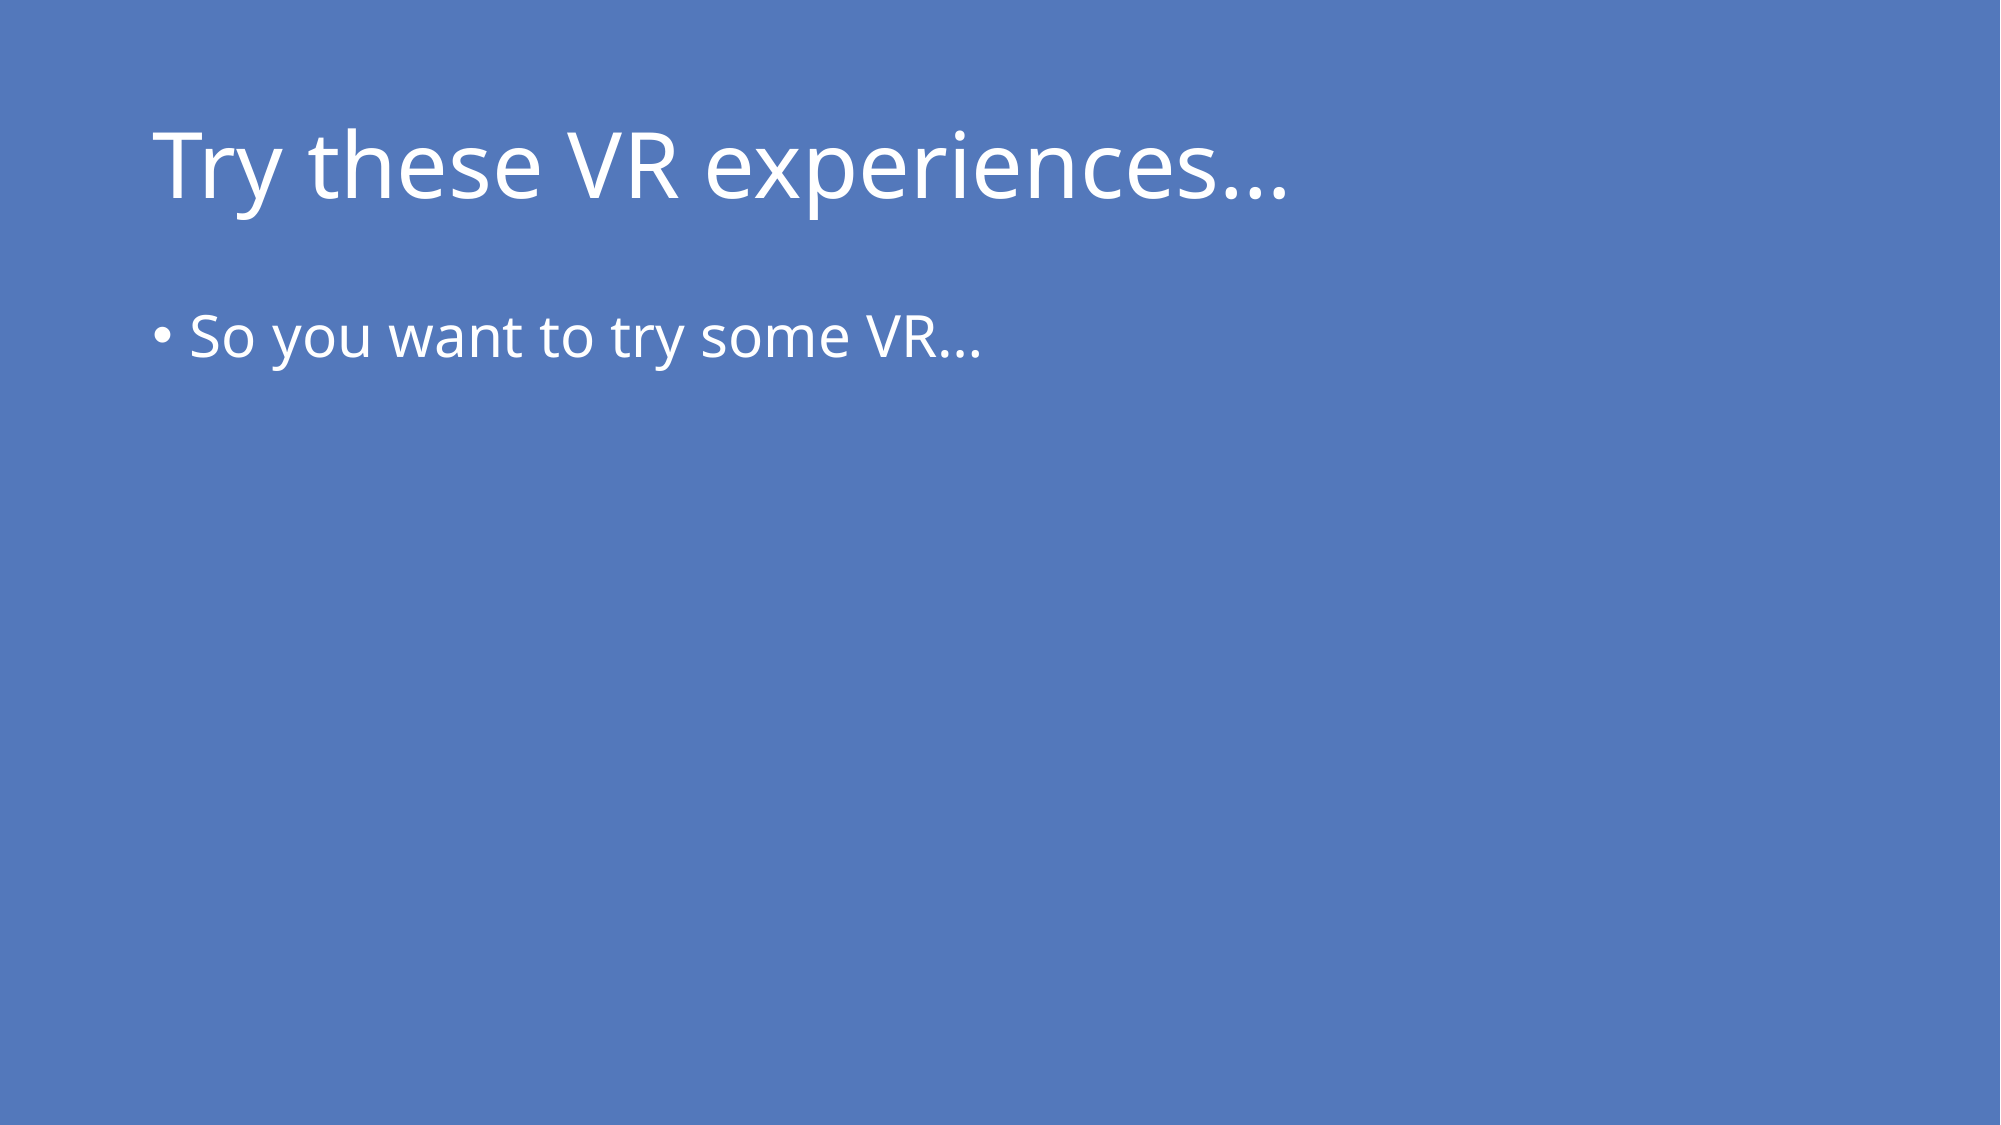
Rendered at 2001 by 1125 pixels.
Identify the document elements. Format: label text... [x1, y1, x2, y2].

list So you want to try some VR… [137, 299, 1863, 1014]
title Try these VR experiences… [137, 59, 1863, 278]
